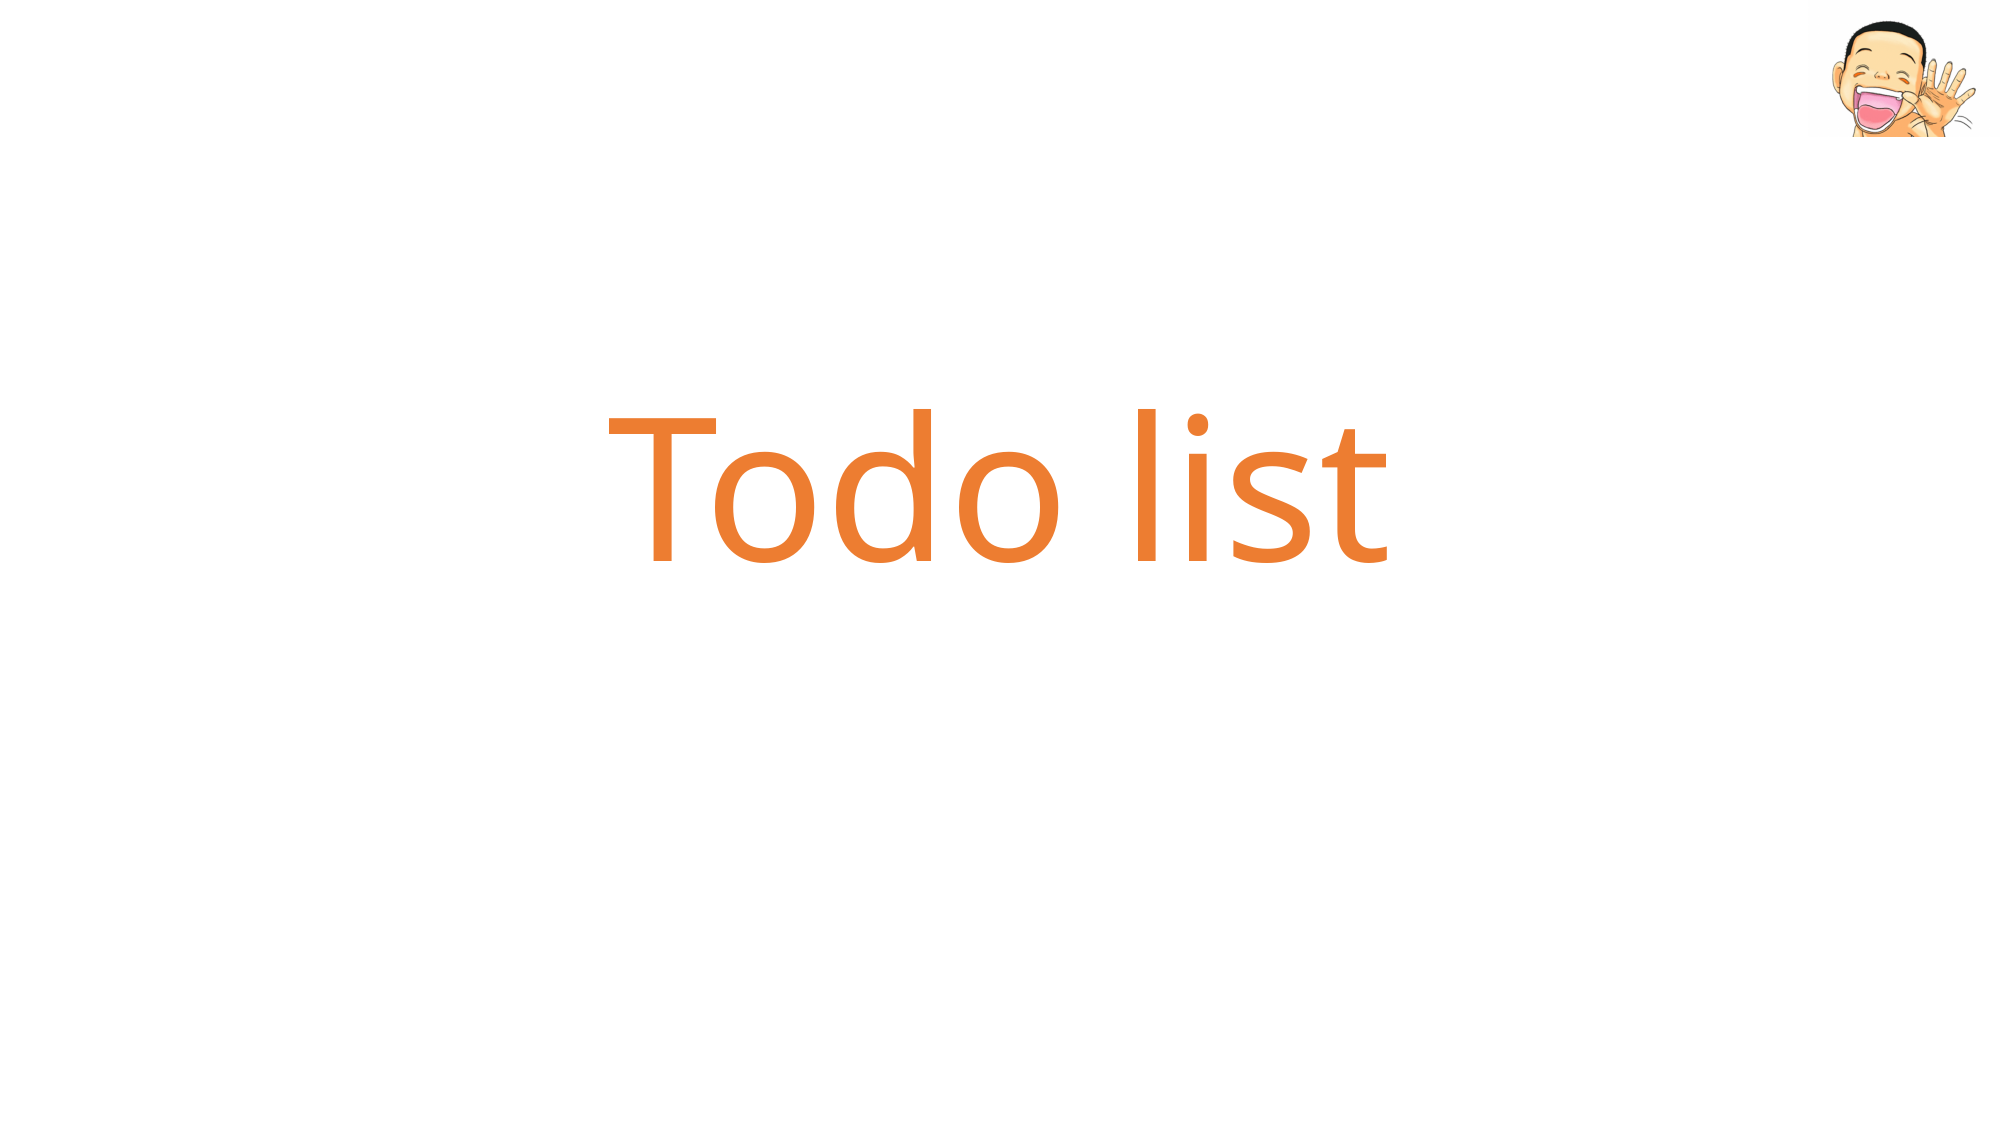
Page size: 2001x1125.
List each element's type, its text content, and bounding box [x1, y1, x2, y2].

text_box Todo list [0, 234, 2000, 609]
picture [1808, 0, 2000, 137]
